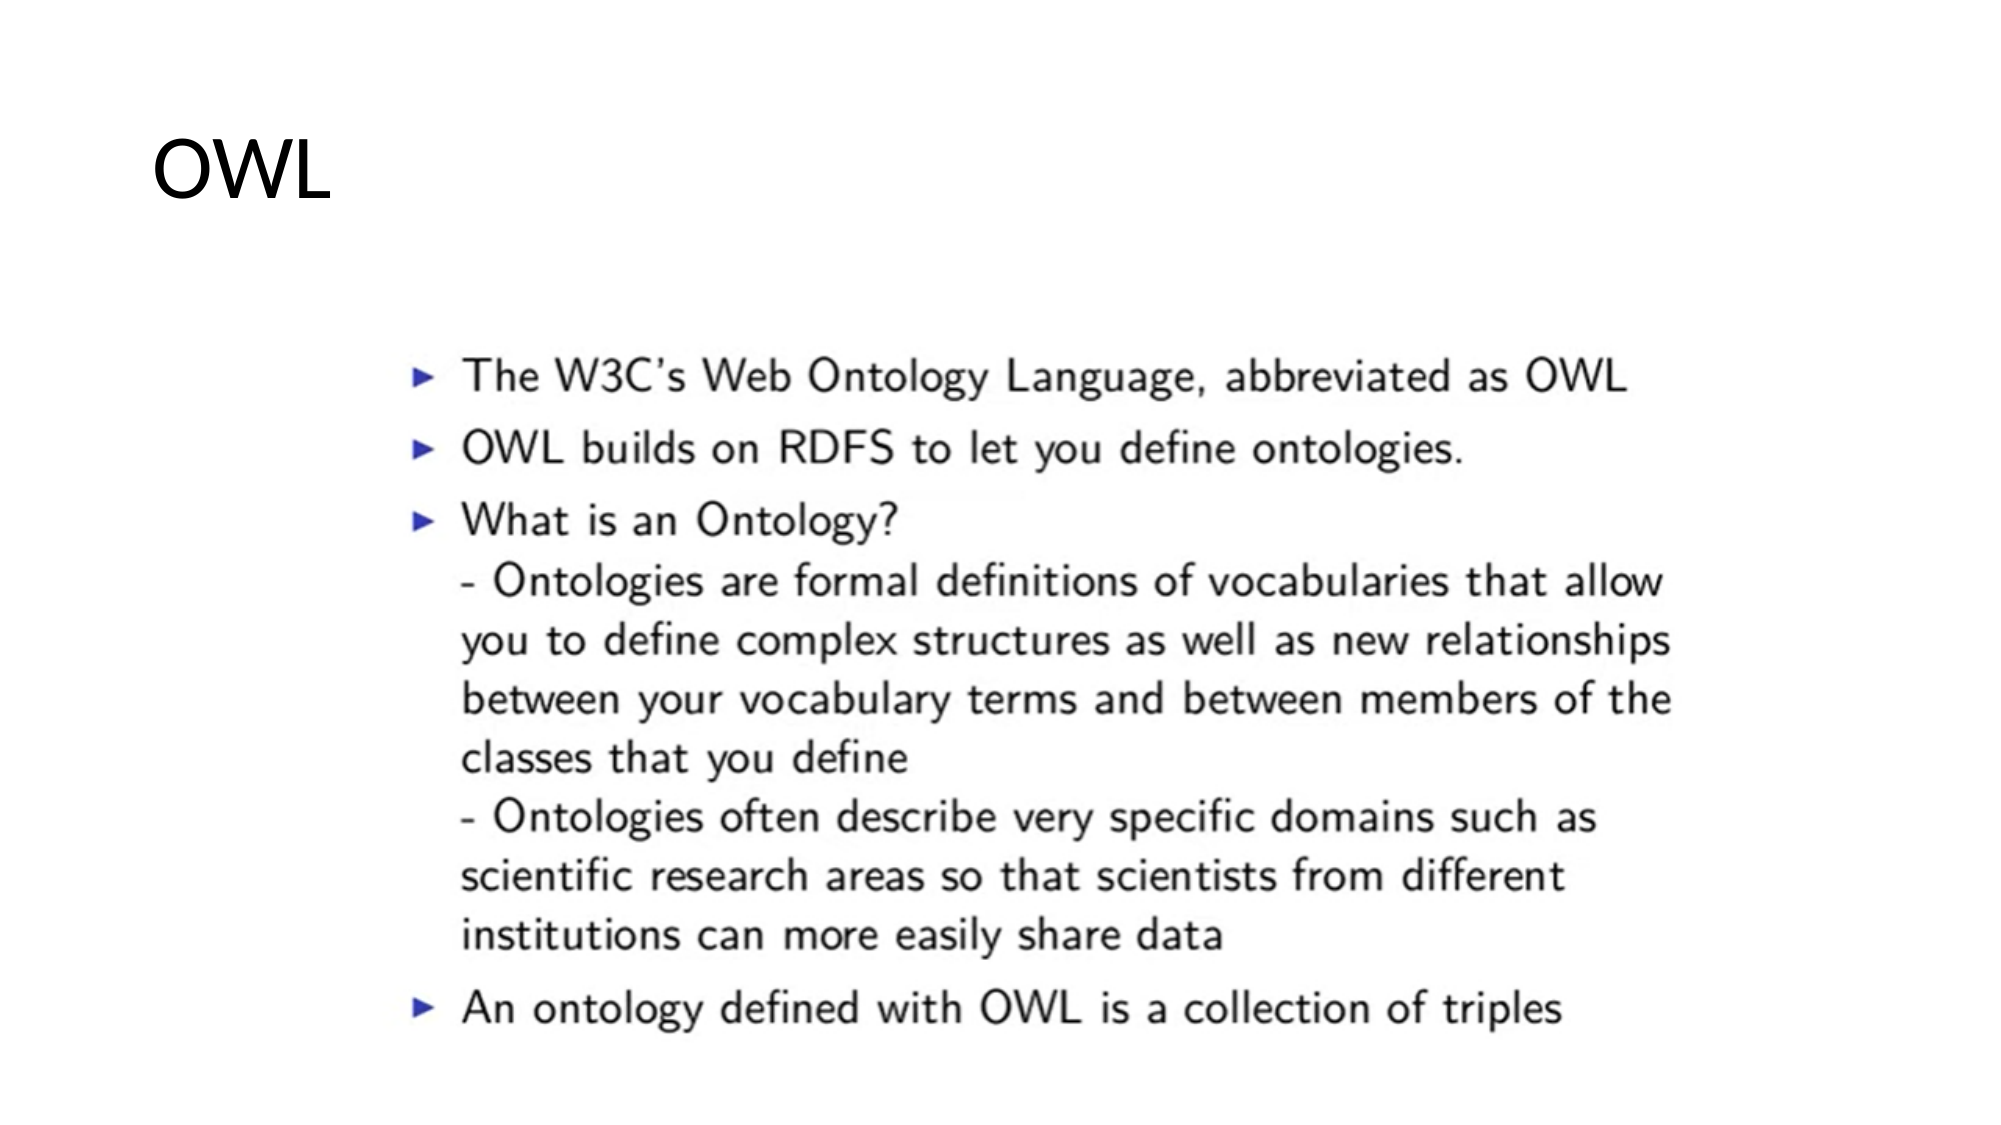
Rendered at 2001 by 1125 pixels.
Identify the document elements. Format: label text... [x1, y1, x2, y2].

picture [342, 267, 1708, 1108]
title OWL [137, 59, 1863, 278]
